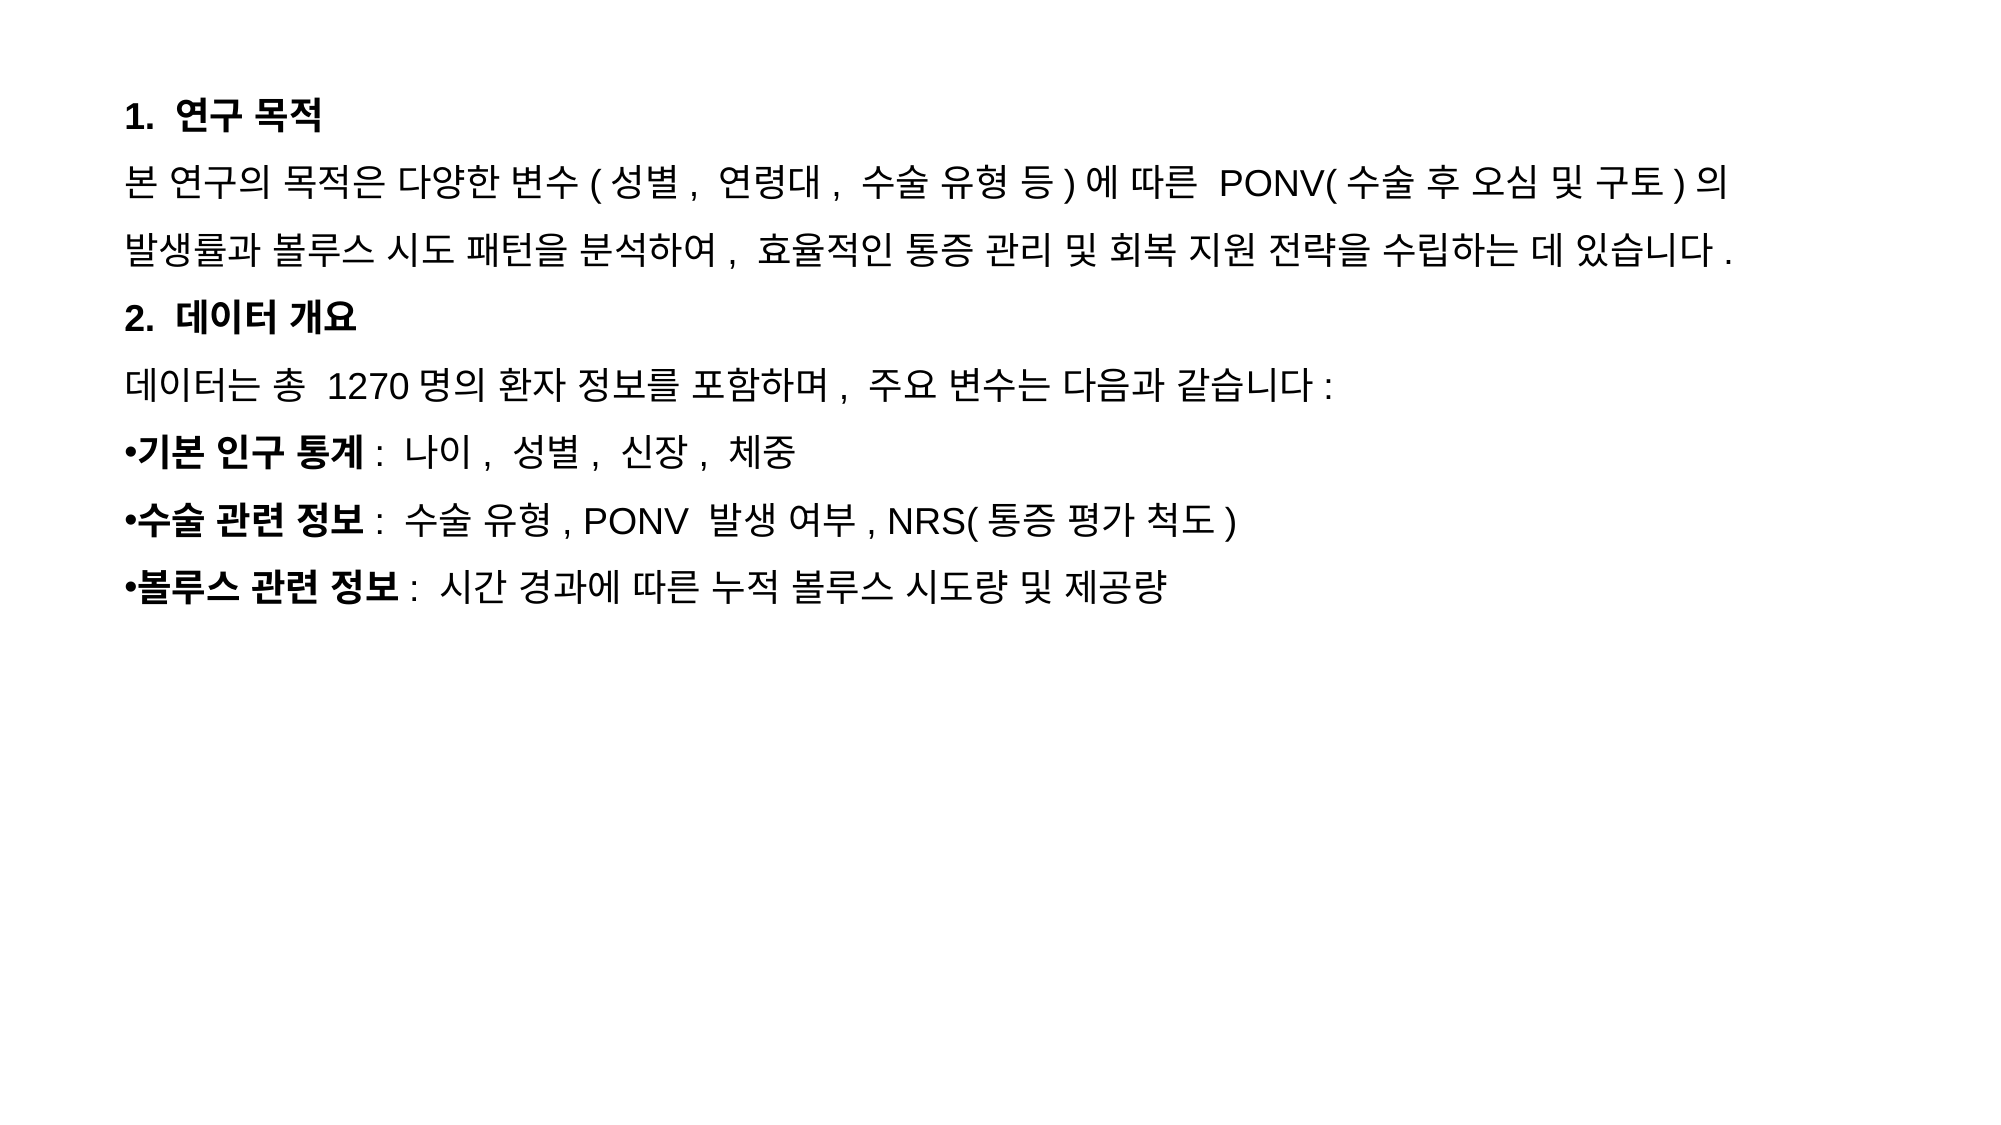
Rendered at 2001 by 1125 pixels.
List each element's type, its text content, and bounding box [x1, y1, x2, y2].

text_box 1. 연구 목적 본 연구의 목적은 다양한 변수(성별, 연령대, 수술 유형 등)에 따른 PONV(수술 후 오심 및 구토)의 발생률과 볼루스 시도 패턴을 분석하여, 효율적인 통증 관리 및 회복 지원 전략을 수립하는 데 있습니다. 2. 데이터 개요 데이터는 총 1270명의 환자 정보를 포함하며, 주요 변수는 다음과 같습니다: 기본 인구 통계: 나이, 성별, 신장, 체중 수술 관련 정보: 수술 유형, PONV 발생 여부, NRS(통증 평가 척도) 볼루스 관련 정보: 시간 경과에 따른 누적 볼루스 시도량 및 제공량 [109, 61, 1759, 617]
